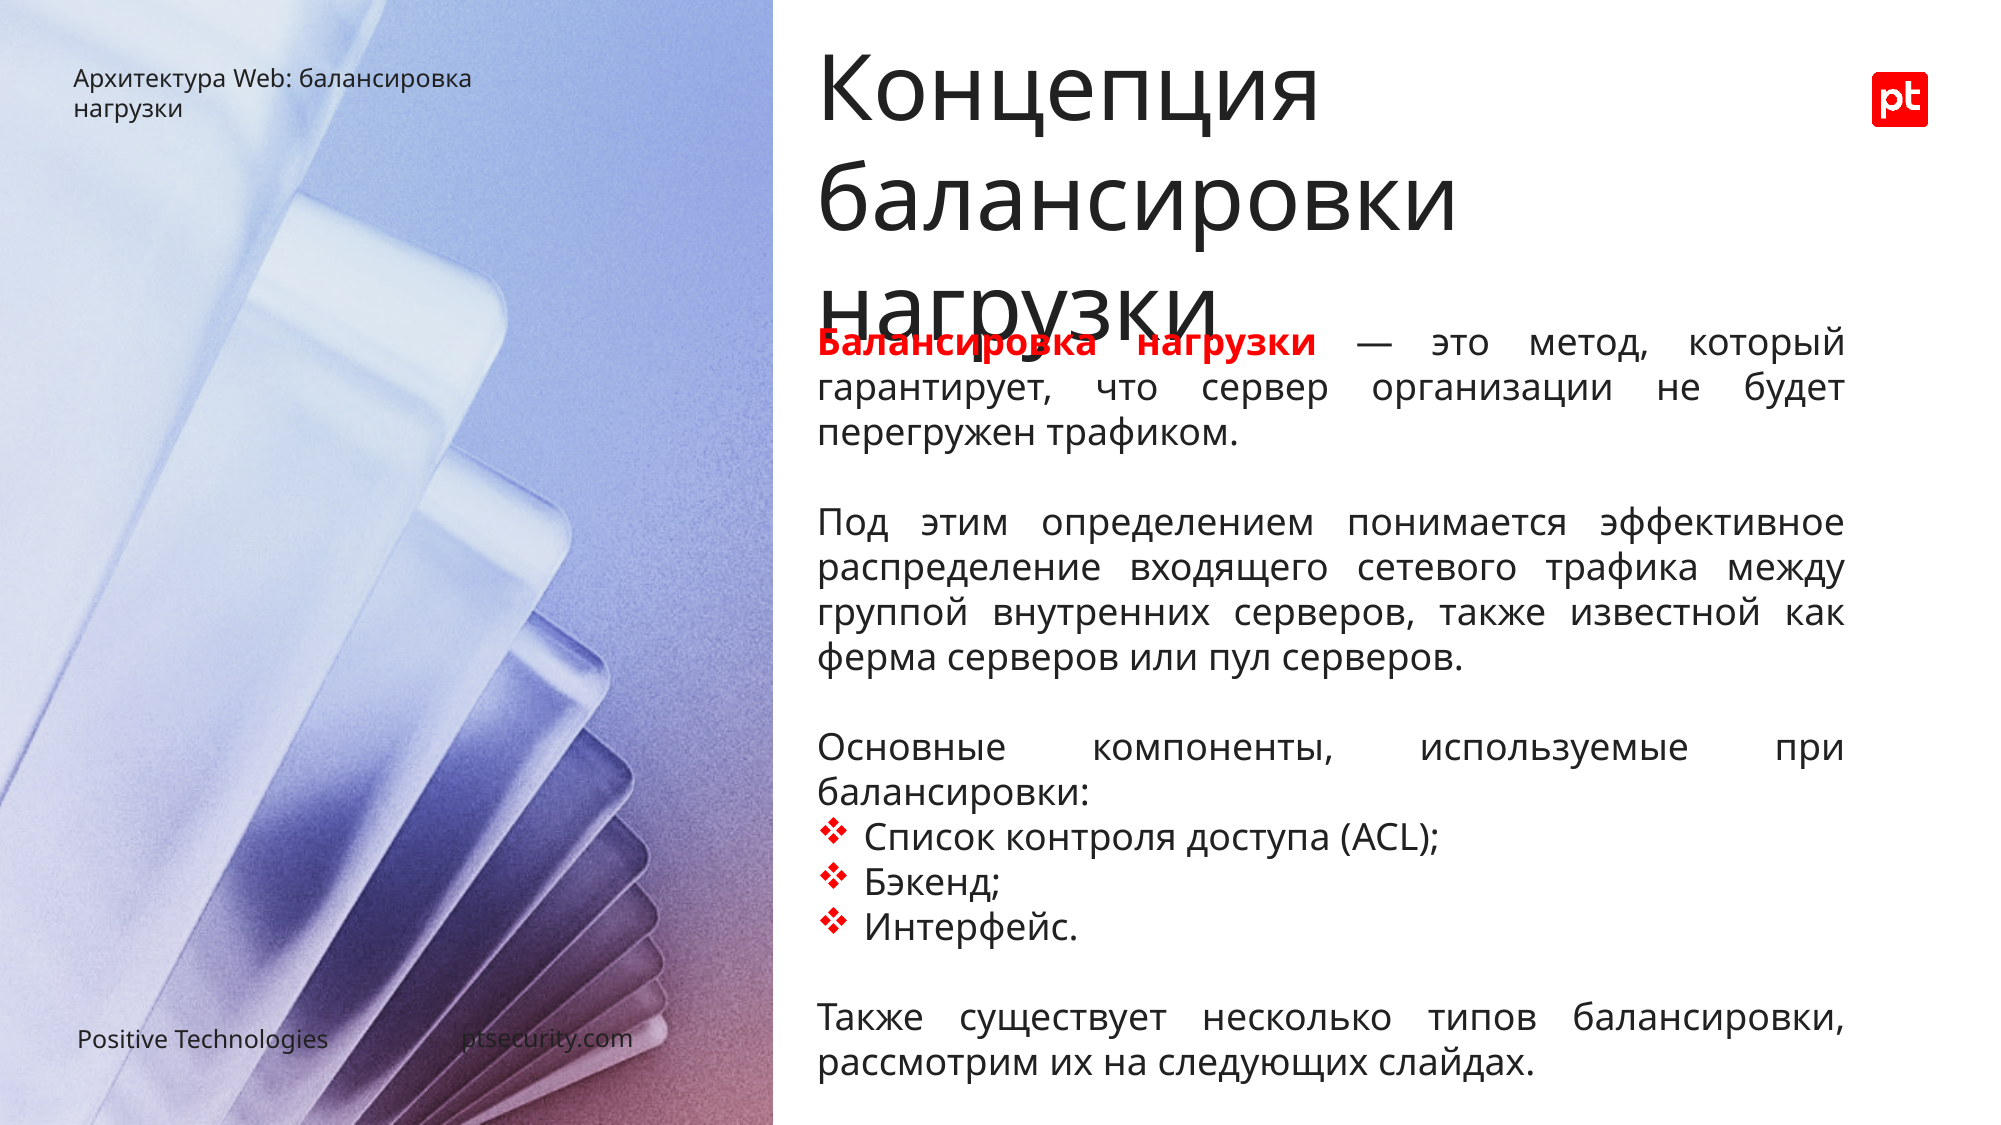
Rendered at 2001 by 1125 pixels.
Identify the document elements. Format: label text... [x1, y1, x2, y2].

text_box Балансировка нагрузки — это метод, который гарантирует, что сервер организации не будет перегружен трафиком. Под этим определением понимается эффективное распределение входящего сетевого трафика между группой внутренних серверов, также известной как ферма серверов или пул серверов. Основные компоненты, используемые при балансировки: Список контроля доступа (ACL); Бэкенд; Интерфейс. Также существует несколько типов балансировки, рассмотрим их на следующих слайдах. [802, 311, 1861, 1091]
text_box Архитектура Web: балансировка нагрузки [58, 54, 546, 120]
picture [0, 0, 773, 1125]
text_box Концепция балансировки нагрузки [802, 21, 1816, 311]
picture [1872, 72, 1928, 127]
